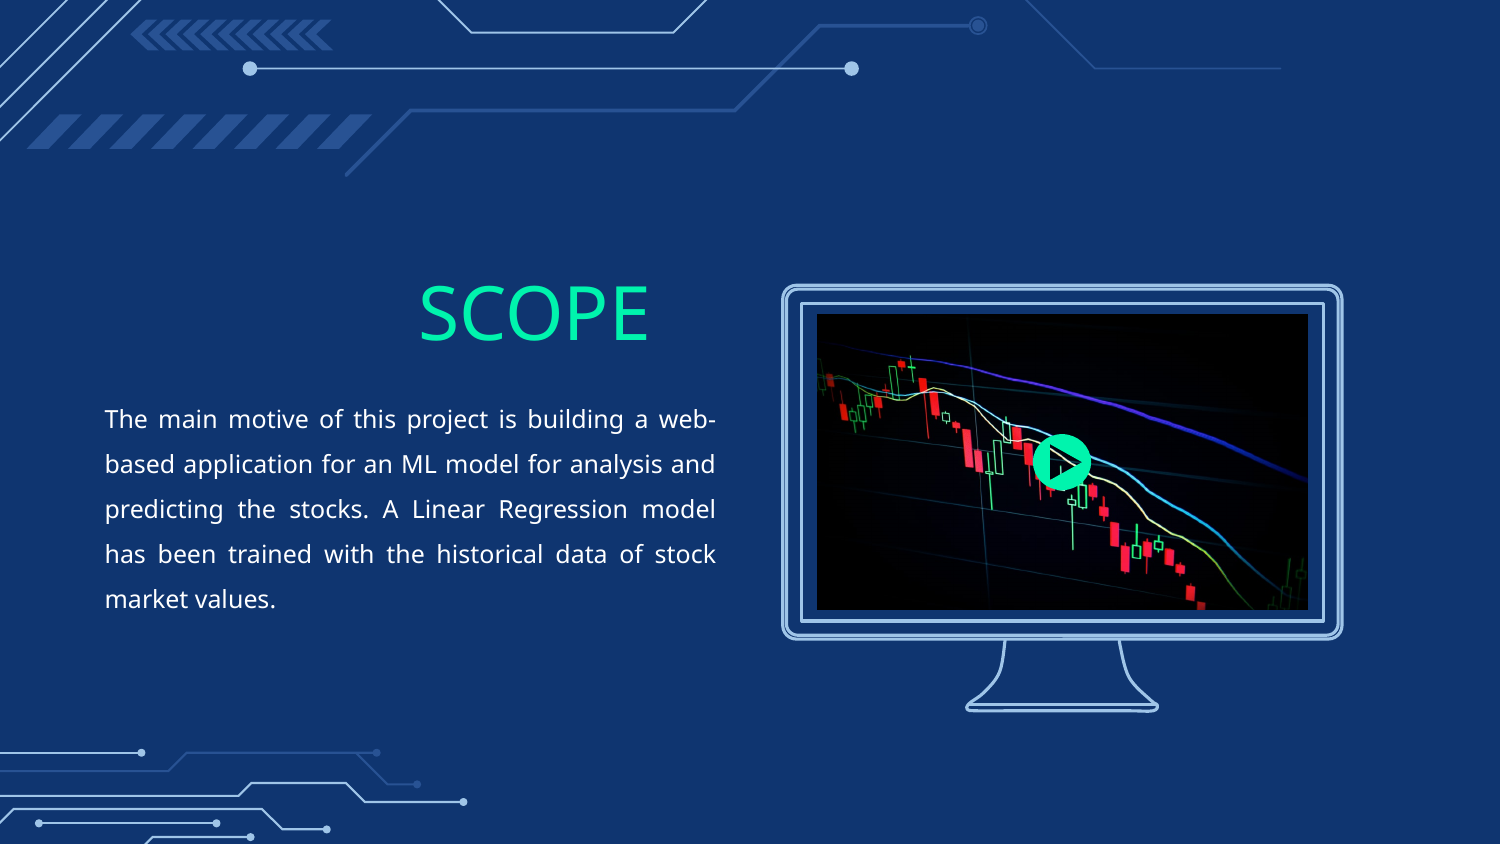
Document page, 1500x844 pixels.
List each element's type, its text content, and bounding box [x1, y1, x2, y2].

title SCOPE [118, 268, 652, 353]
picture [816, 314, 1308, 610]
subtitle The main motive of this project is building a web-based application for an ML model for analysis and predicting the stocks. A Linear Regression model has been trained with the historical data of stock market values. [104, 384, 718, 618]
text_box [782, 285, 1343, 712]
